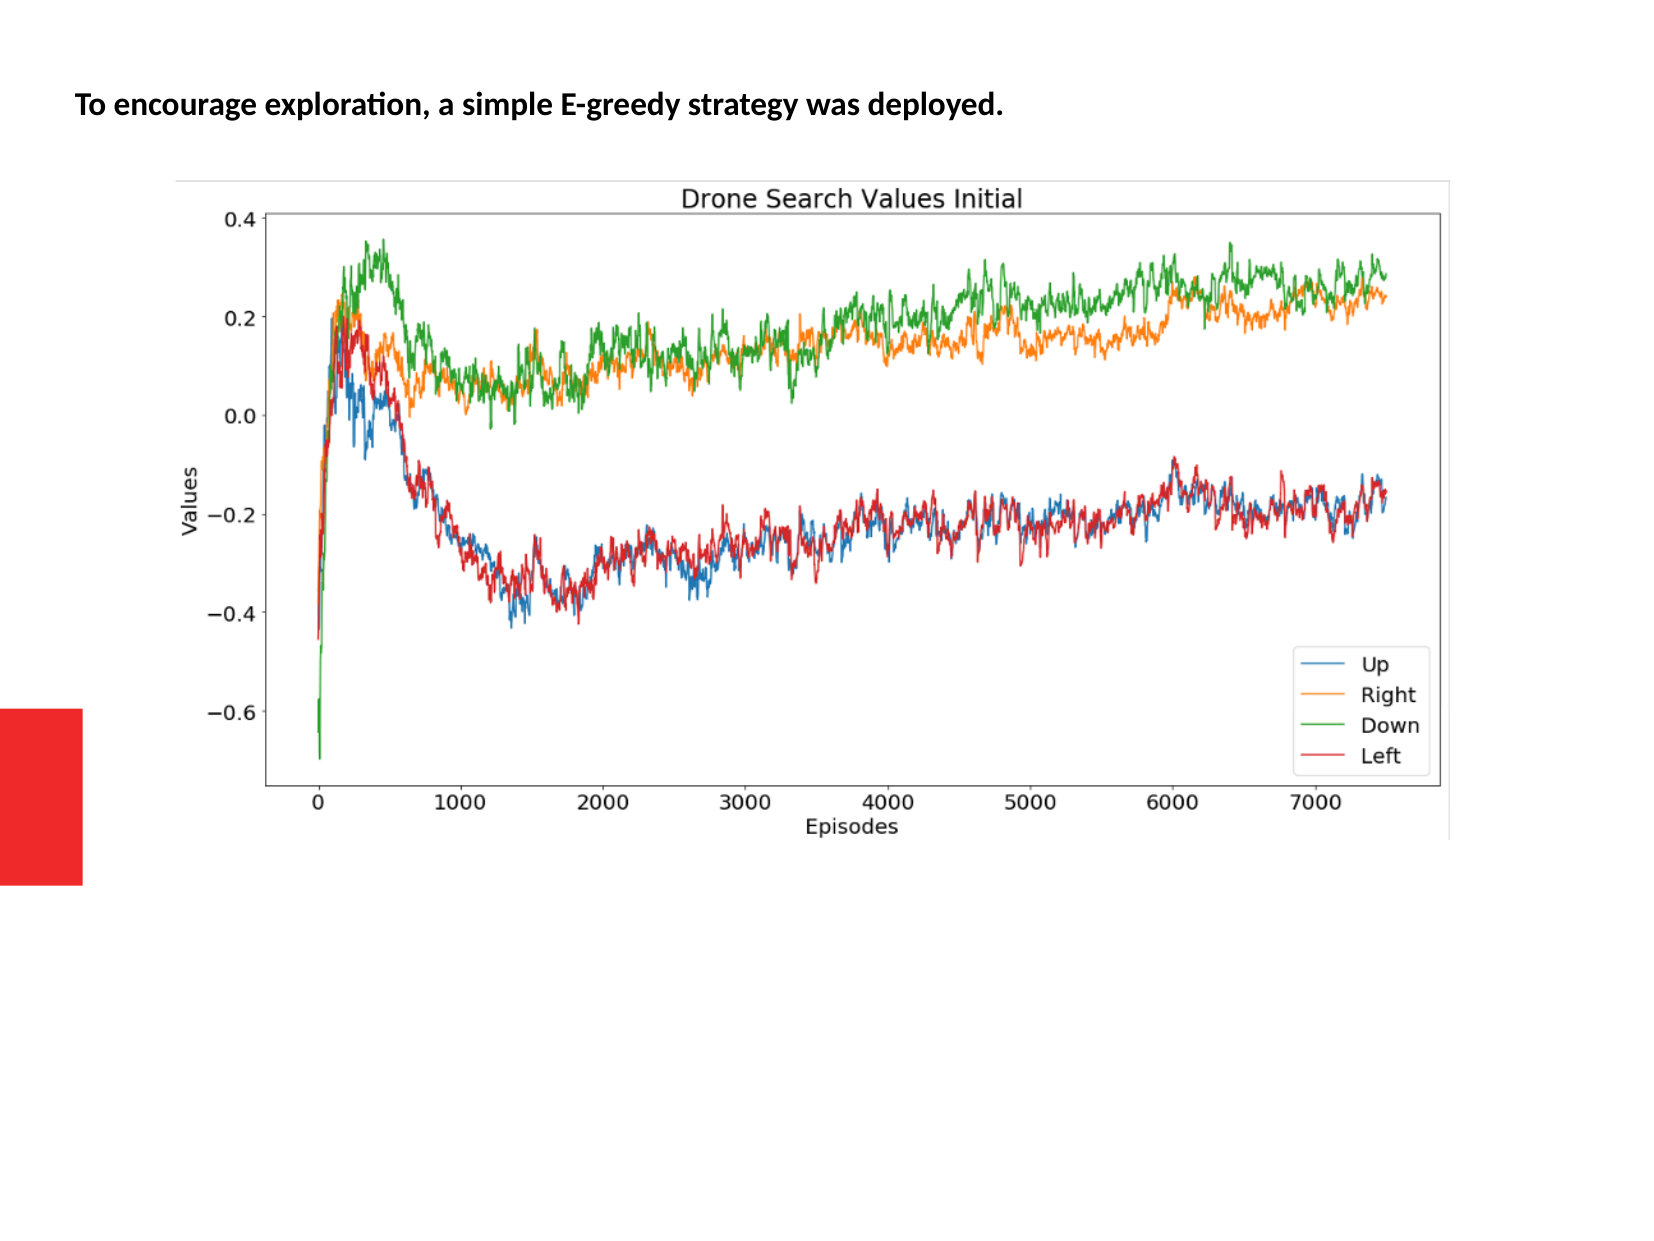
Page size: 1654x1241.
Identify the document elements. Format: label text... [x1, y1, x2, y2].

text_box To encourage exploration, a simple E-greedy strategy was deployed. [60, 75, 1305, 123]
picture [156, 149, 1516, 841]
